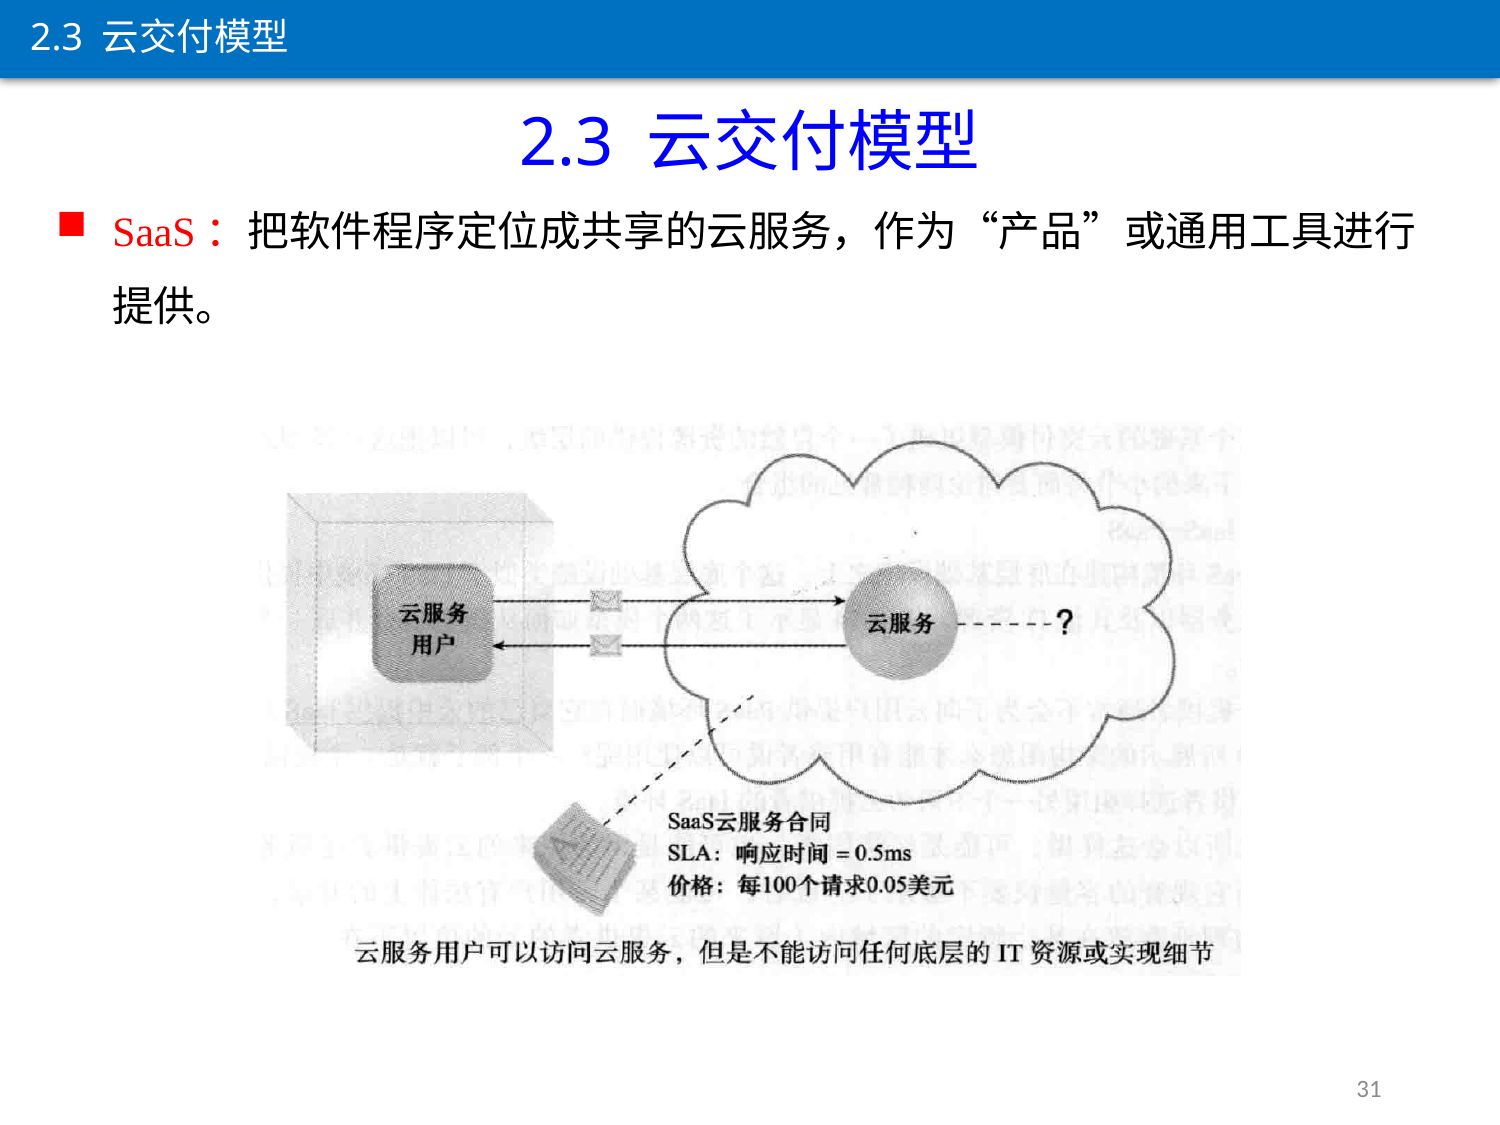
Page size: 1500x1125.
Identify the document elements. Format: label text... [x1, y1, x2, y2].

text_box [0, 0, 1500, 79]
slide_number 31 [1059, 1057, 1397, 1118]
picture [259, 422, 1241, 976]
text_box 2.3 云交付模型 [0, 91, 1500, 187]
text_box SaaS：把软件程序定位成共享的云服务，作为“产品”或通用工具进行提供。 [41, 172, 1471, 338]
text_box 2.3 云交付模型 [15, 5, 305, 66]
